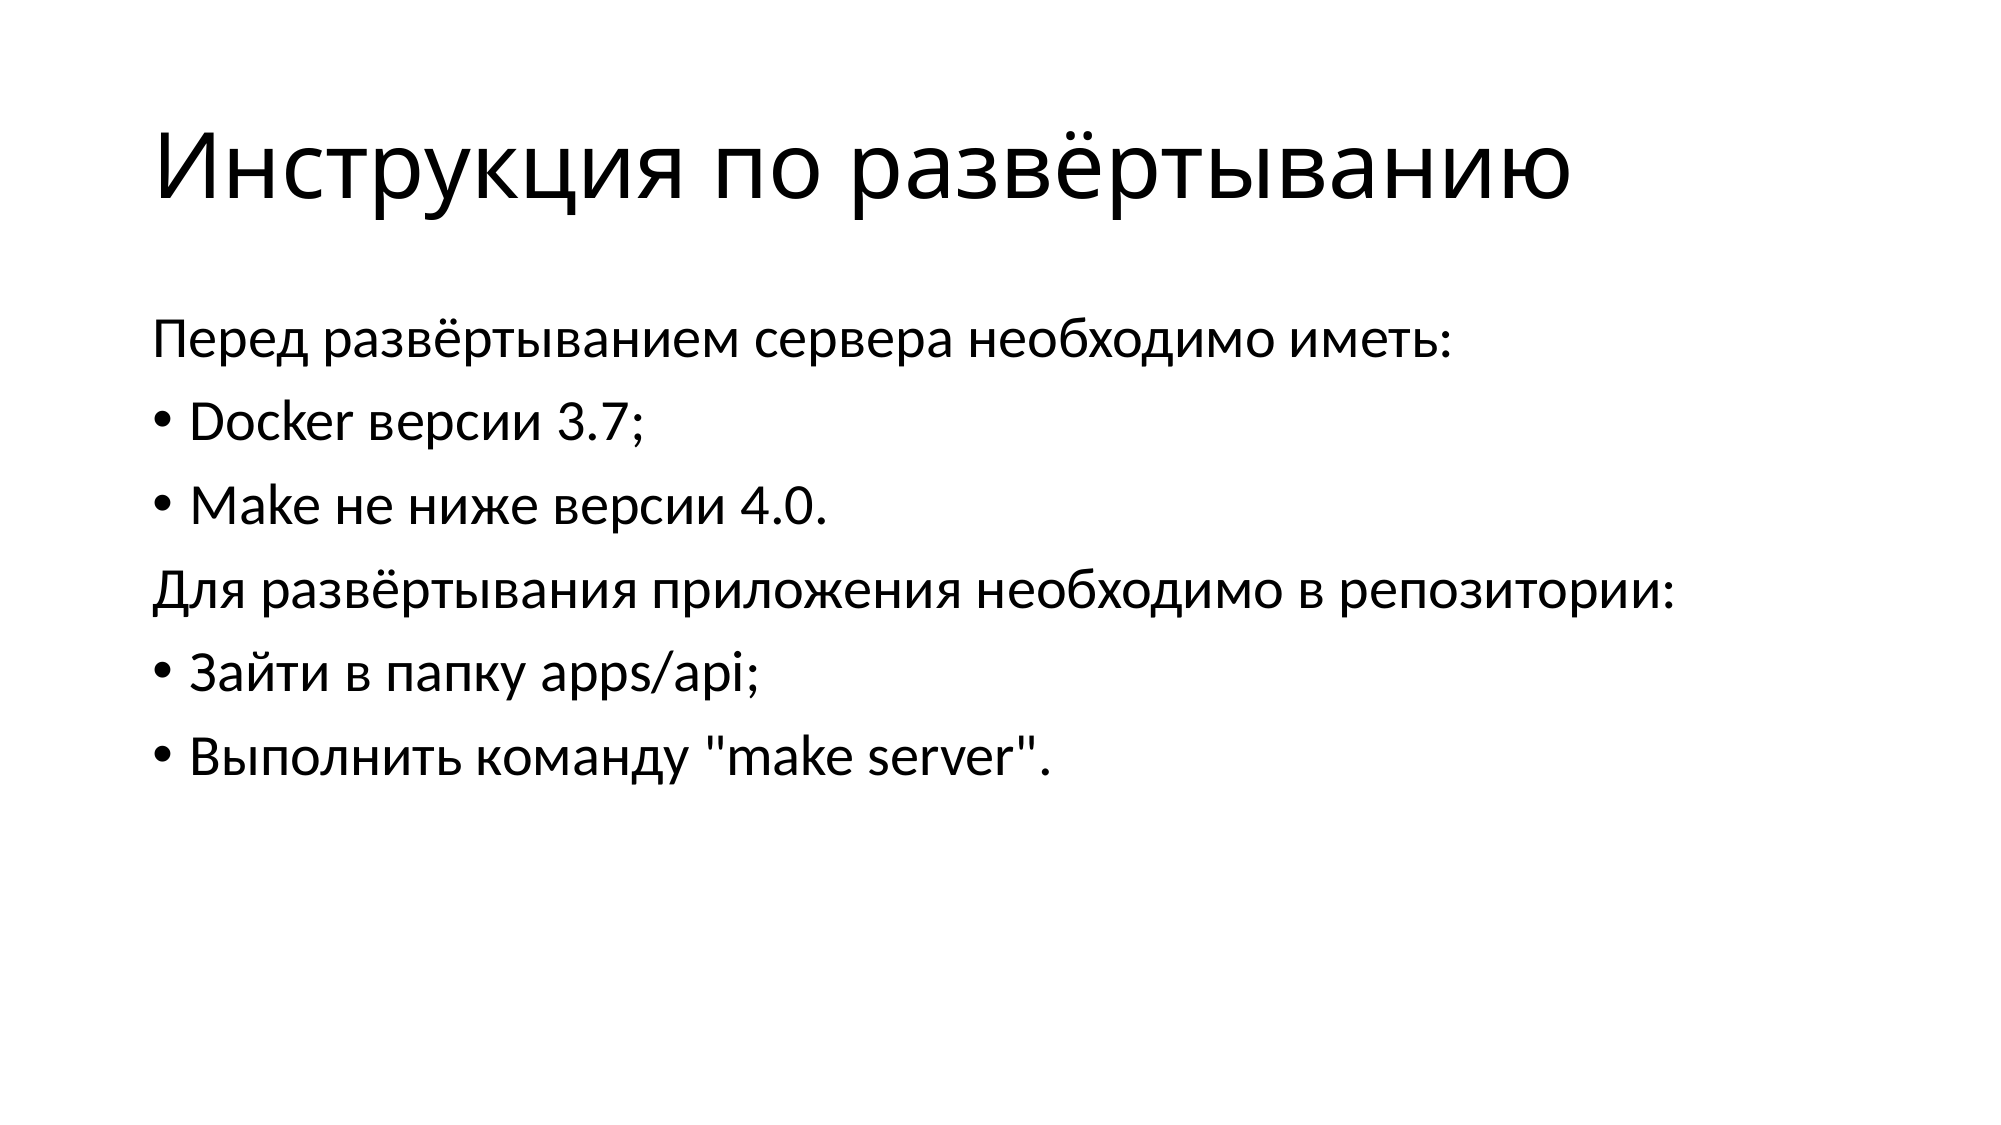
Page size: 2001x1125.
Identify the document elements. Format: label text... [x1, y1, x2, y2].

list Перед развёртыванием сервера необходимо иметь: Docker версии 3.7; Make не ниже версии 4.0. Для развёртывания приложения необходимо в репозитории: Зайти в папку apps/api; Выполнить команду "make server". [137, 299, 1863, 1014]
title Инструкция по развёртыванию [137, 59, 1863, 278]
